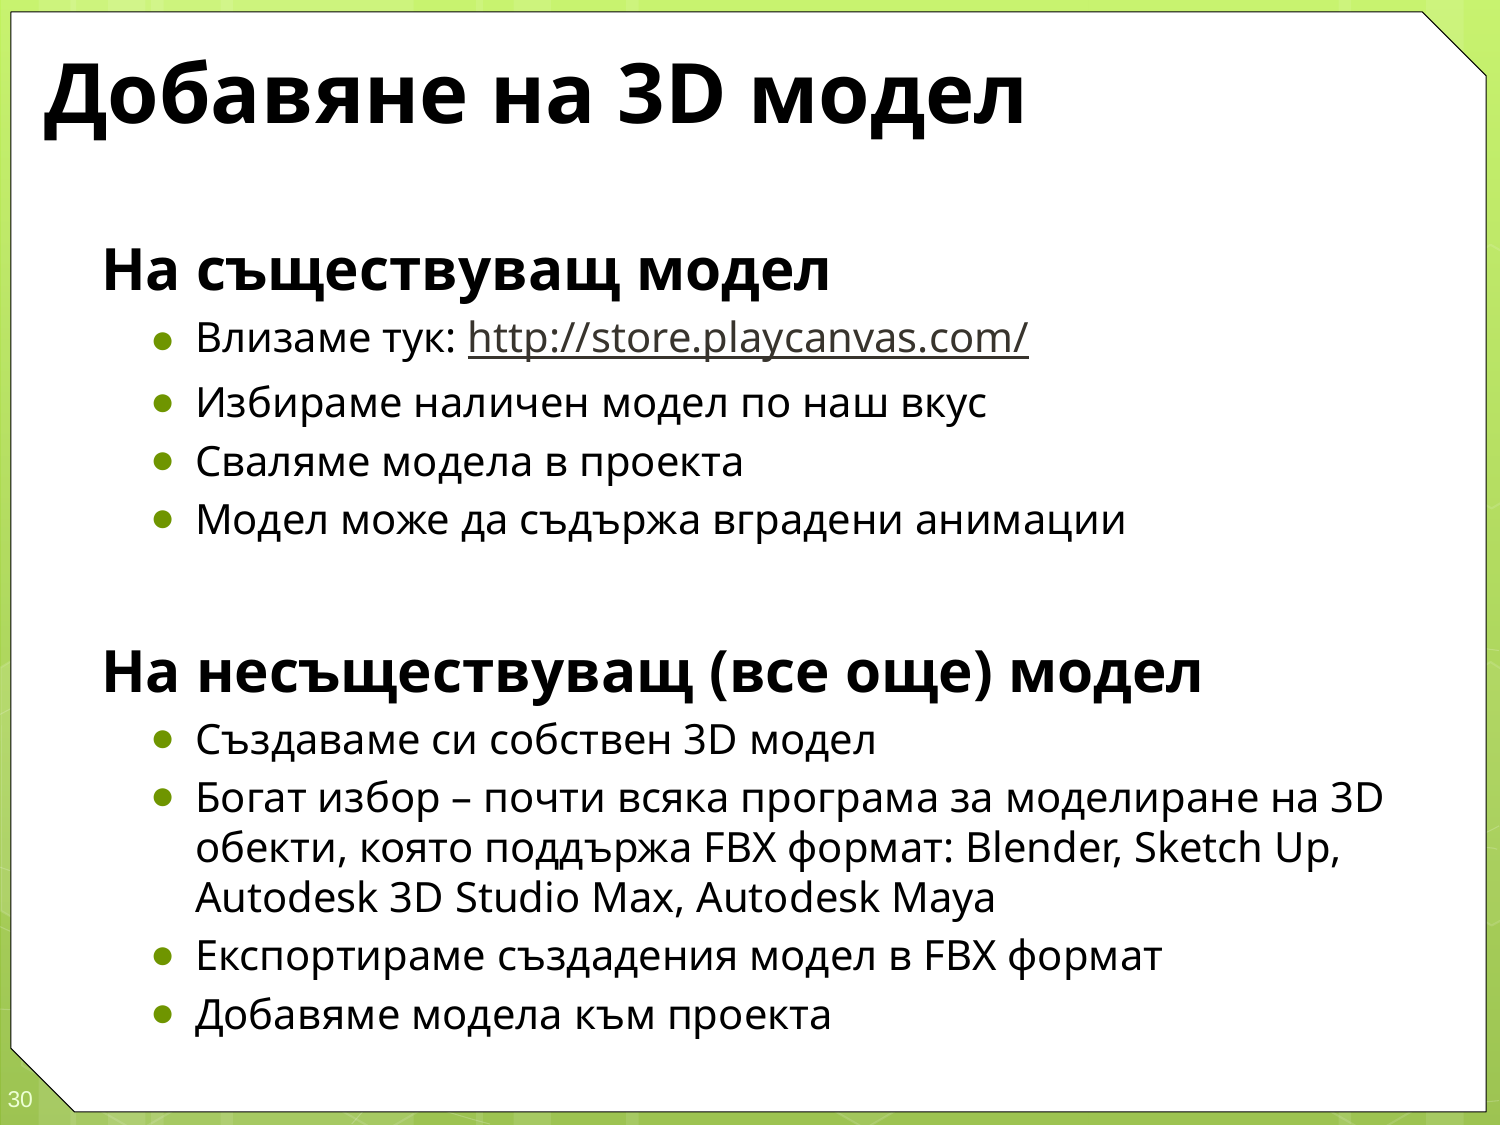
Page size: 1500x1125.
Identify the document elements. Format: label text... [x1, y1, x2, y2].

list На съществуващ модел Влизаме тук: http://store.playcanvas.com/ Избираме наличен модел по наш вкус Сваляме модела в проекта Модел може да съдържа вградени анимации На несъществуващ (все още) модел Създаваме си собствен 3D модел Богат избор – почти всяка програма за моделиране на 3D обекти, която поддържа FBX формат: Blender, Sketch Up, Autodesk 3D Studio Max, Autodesk Maya Експортираме създадения модел в FBX формат Добавяме модела към проекта [75, 224, 1488, 1113]
title Добавяне на 3D модел [29, 37, 1450, 144]
